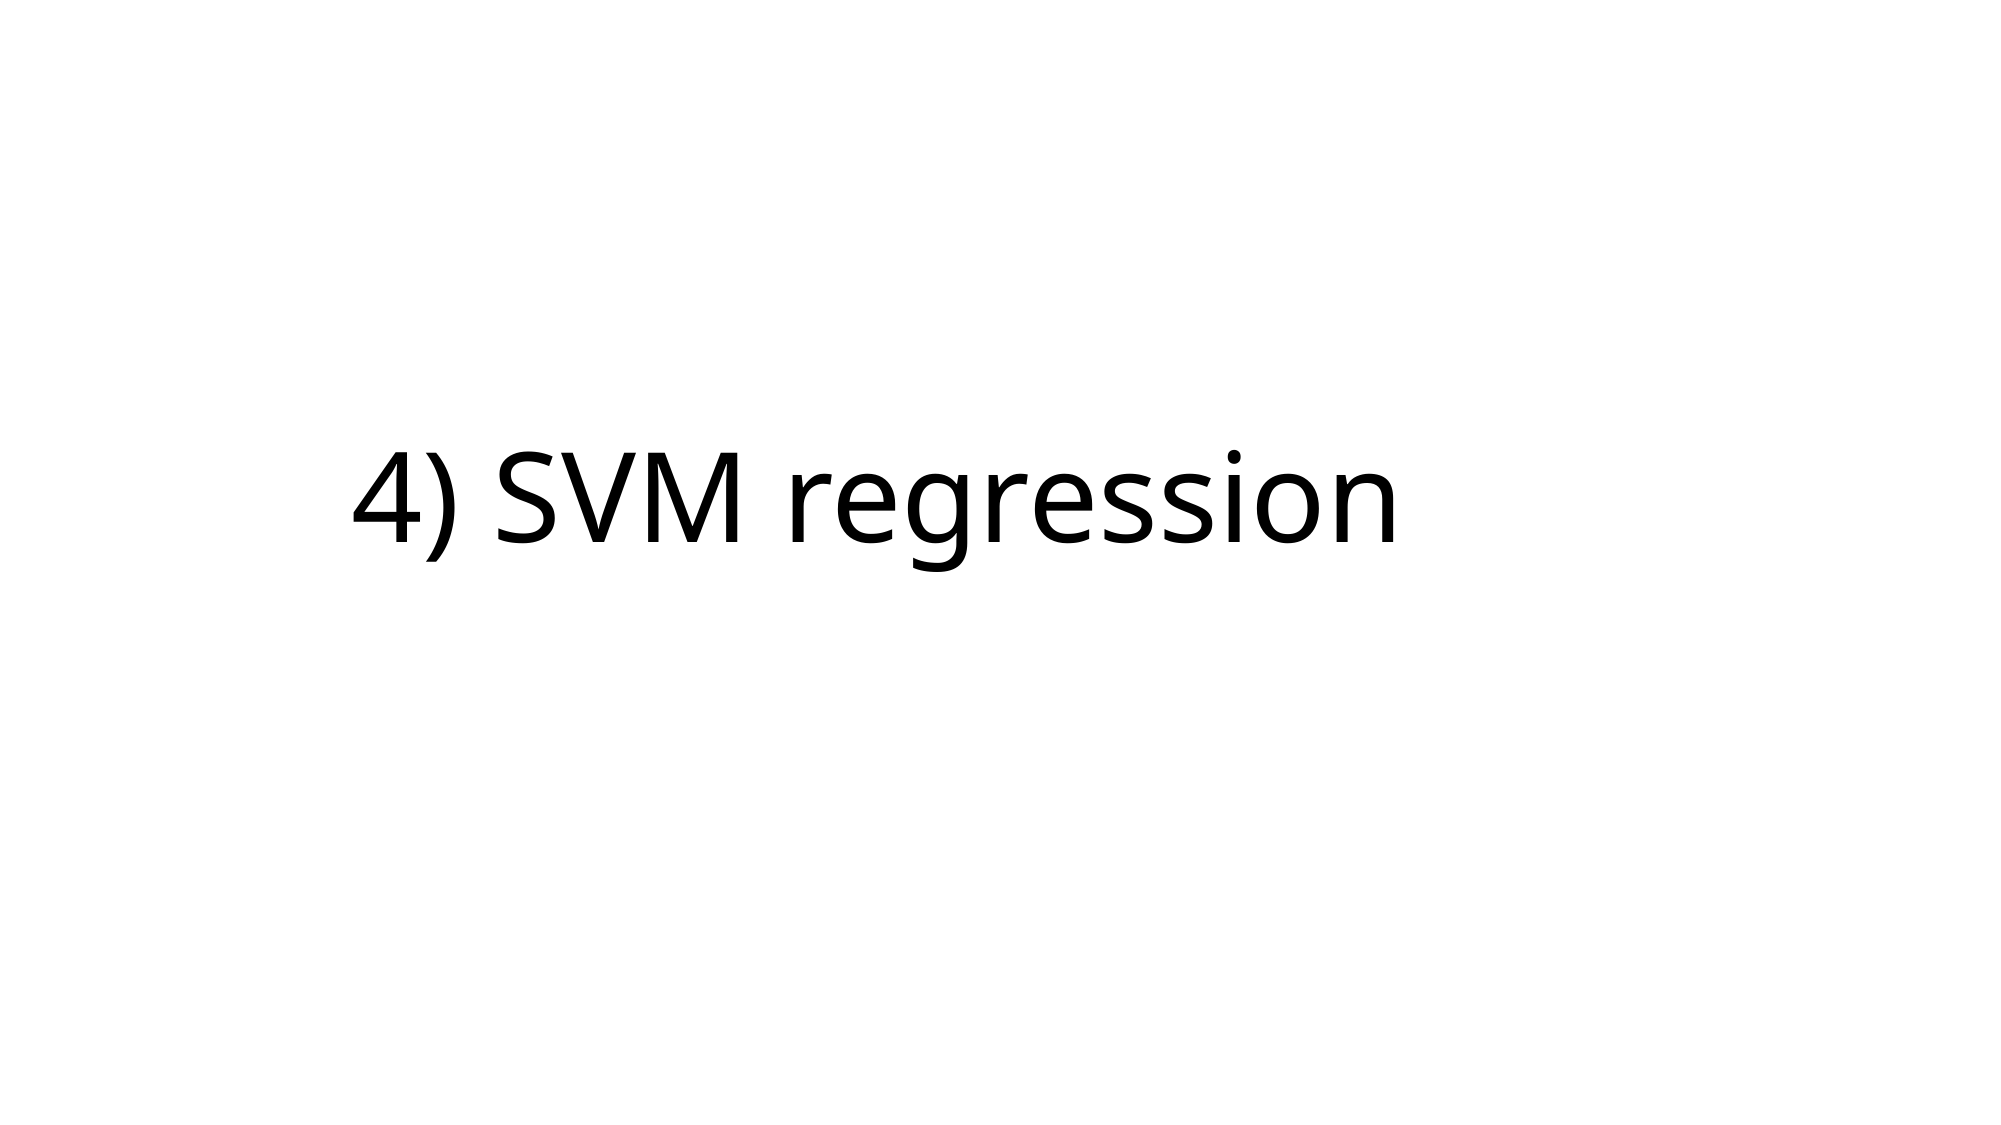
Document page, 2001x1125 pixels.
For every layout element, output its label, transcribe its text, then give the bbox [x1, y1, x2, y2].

title 4) SVM regression [127, 185, 1628, 578]
